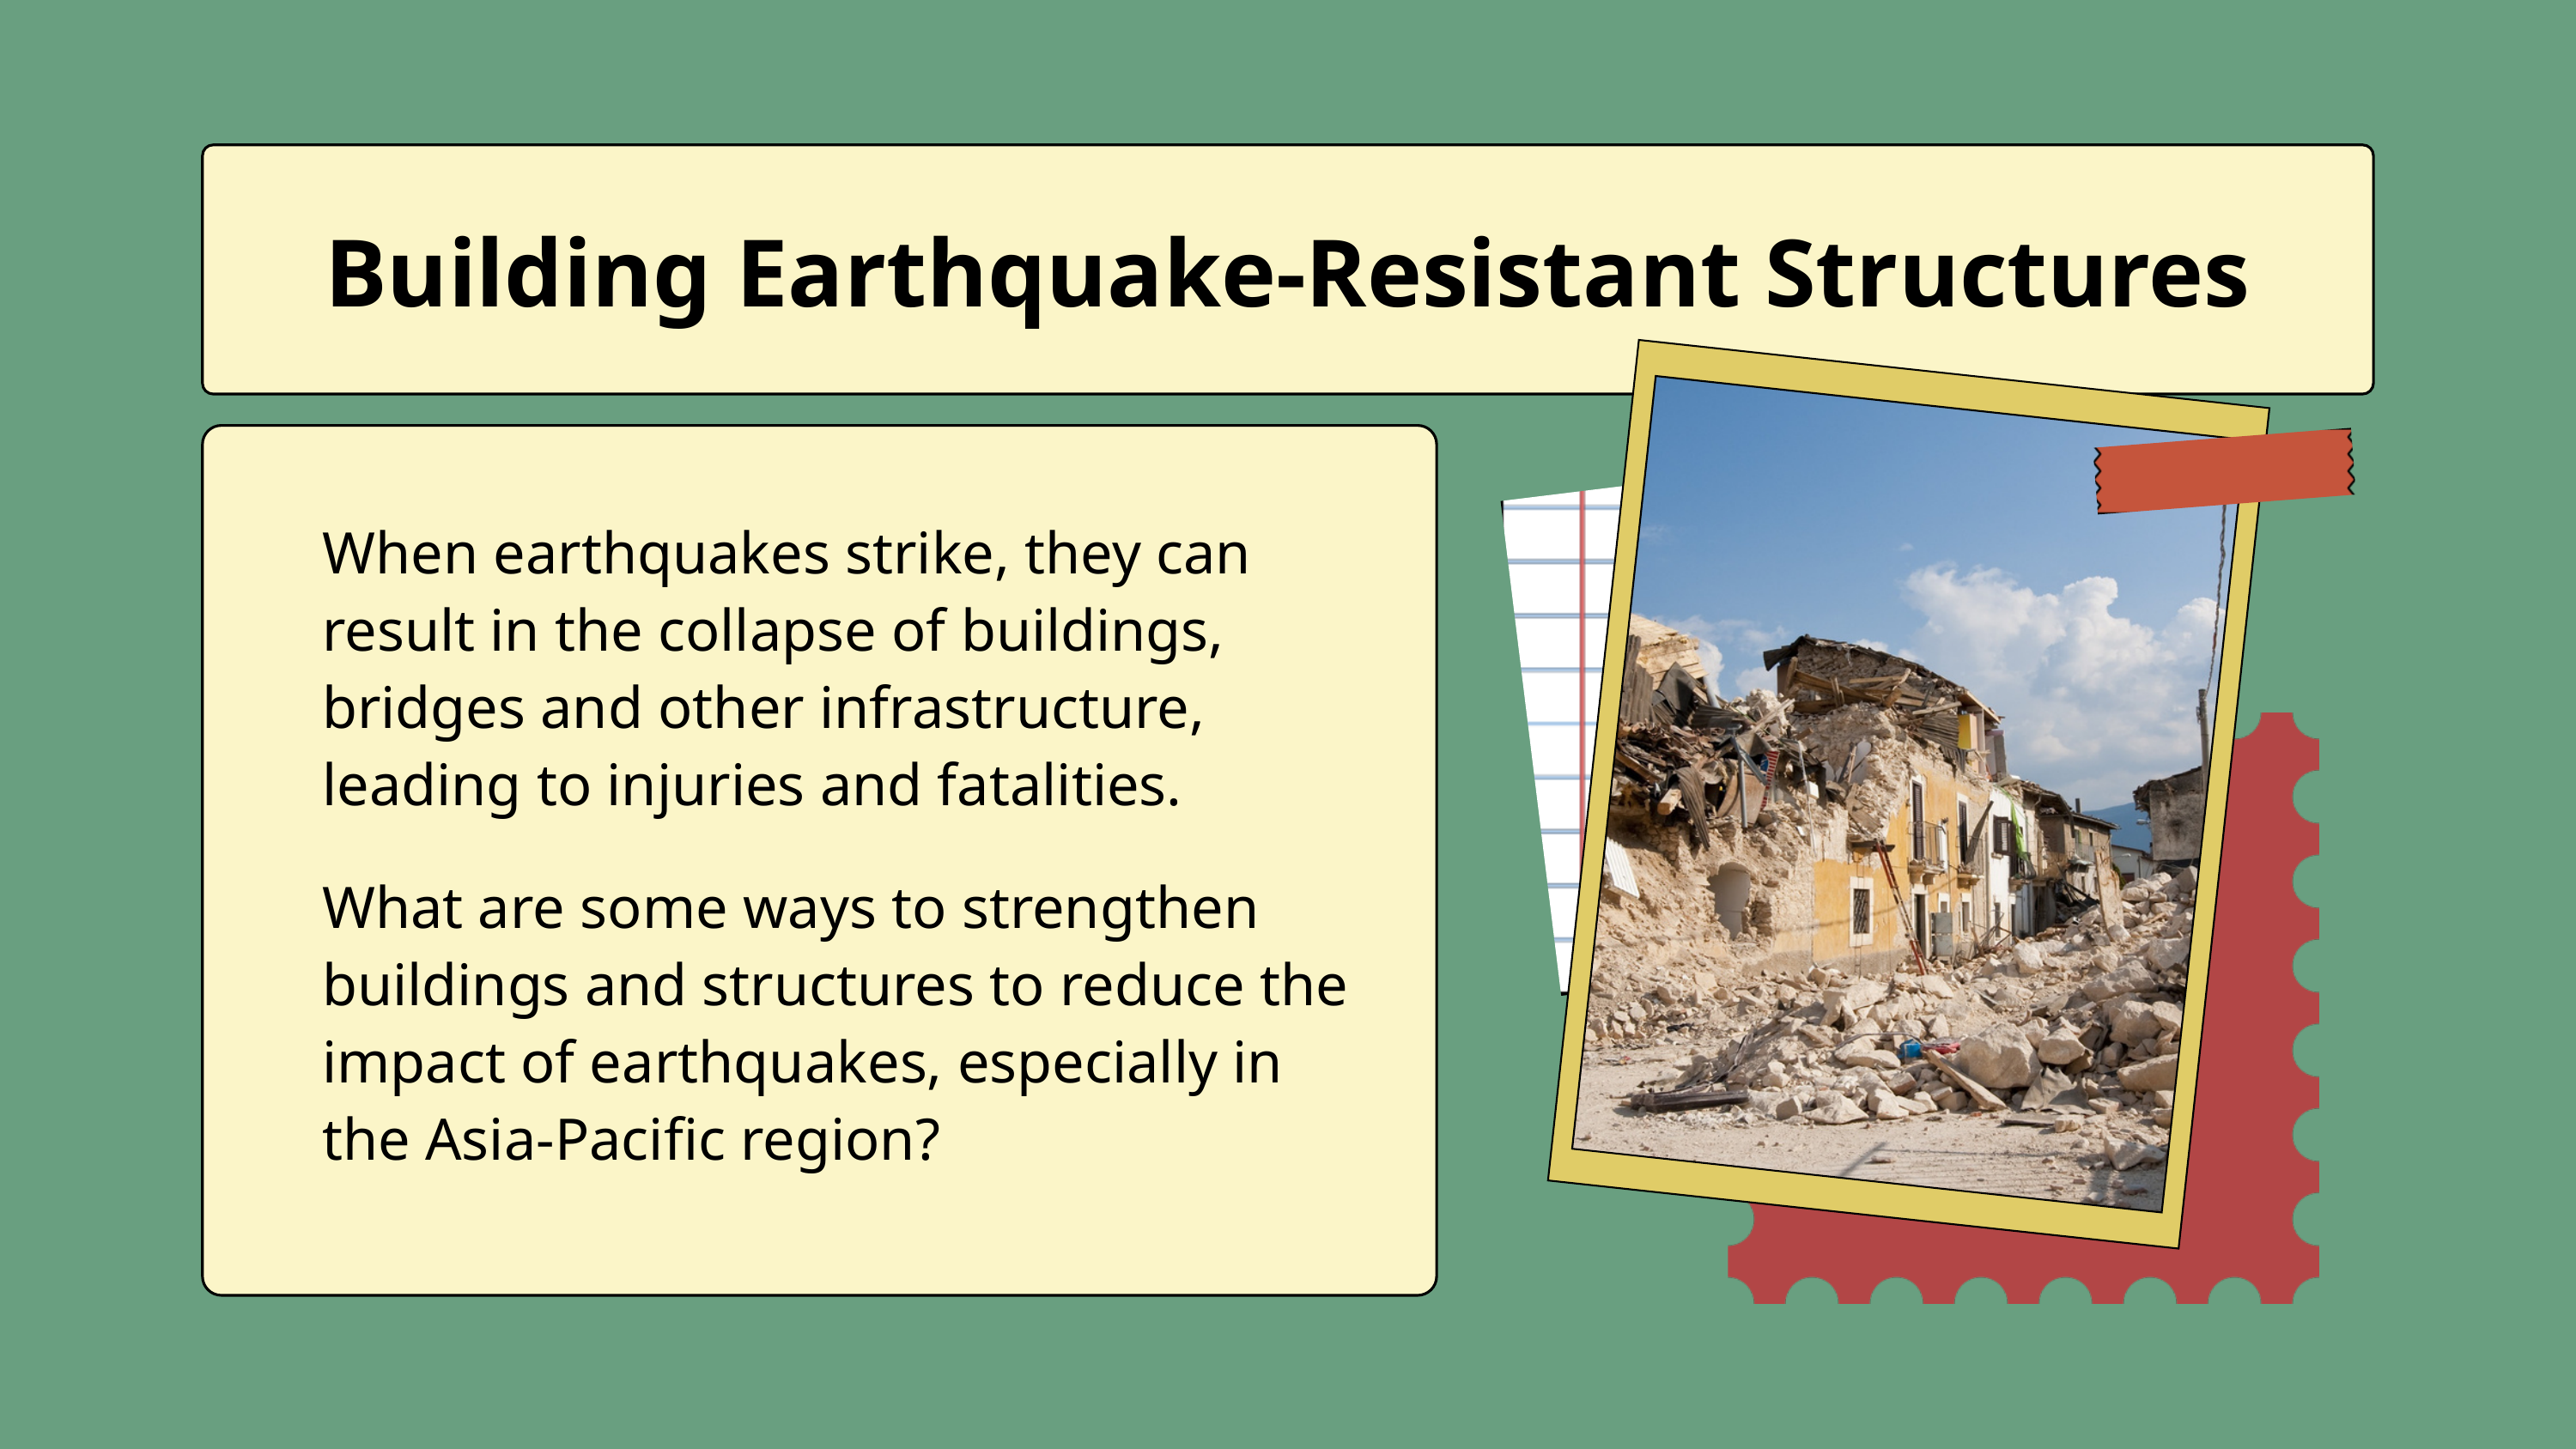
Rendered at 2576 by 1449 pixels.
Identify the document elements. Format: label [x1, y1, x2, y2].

text_box [202, 425, 1437, 1296]
text_box [1728, 712, 2319, 1304]
text_box [2232, 427, 2356, 505]
text_box [1500, 490, 1586, 997]
text_box [1590, 370, 2227, 1218]
text_box [202, 144, 2374, 395]
picture [1574, 998, 1590, 1149]
picture [2227, 504, 2237, 588]
